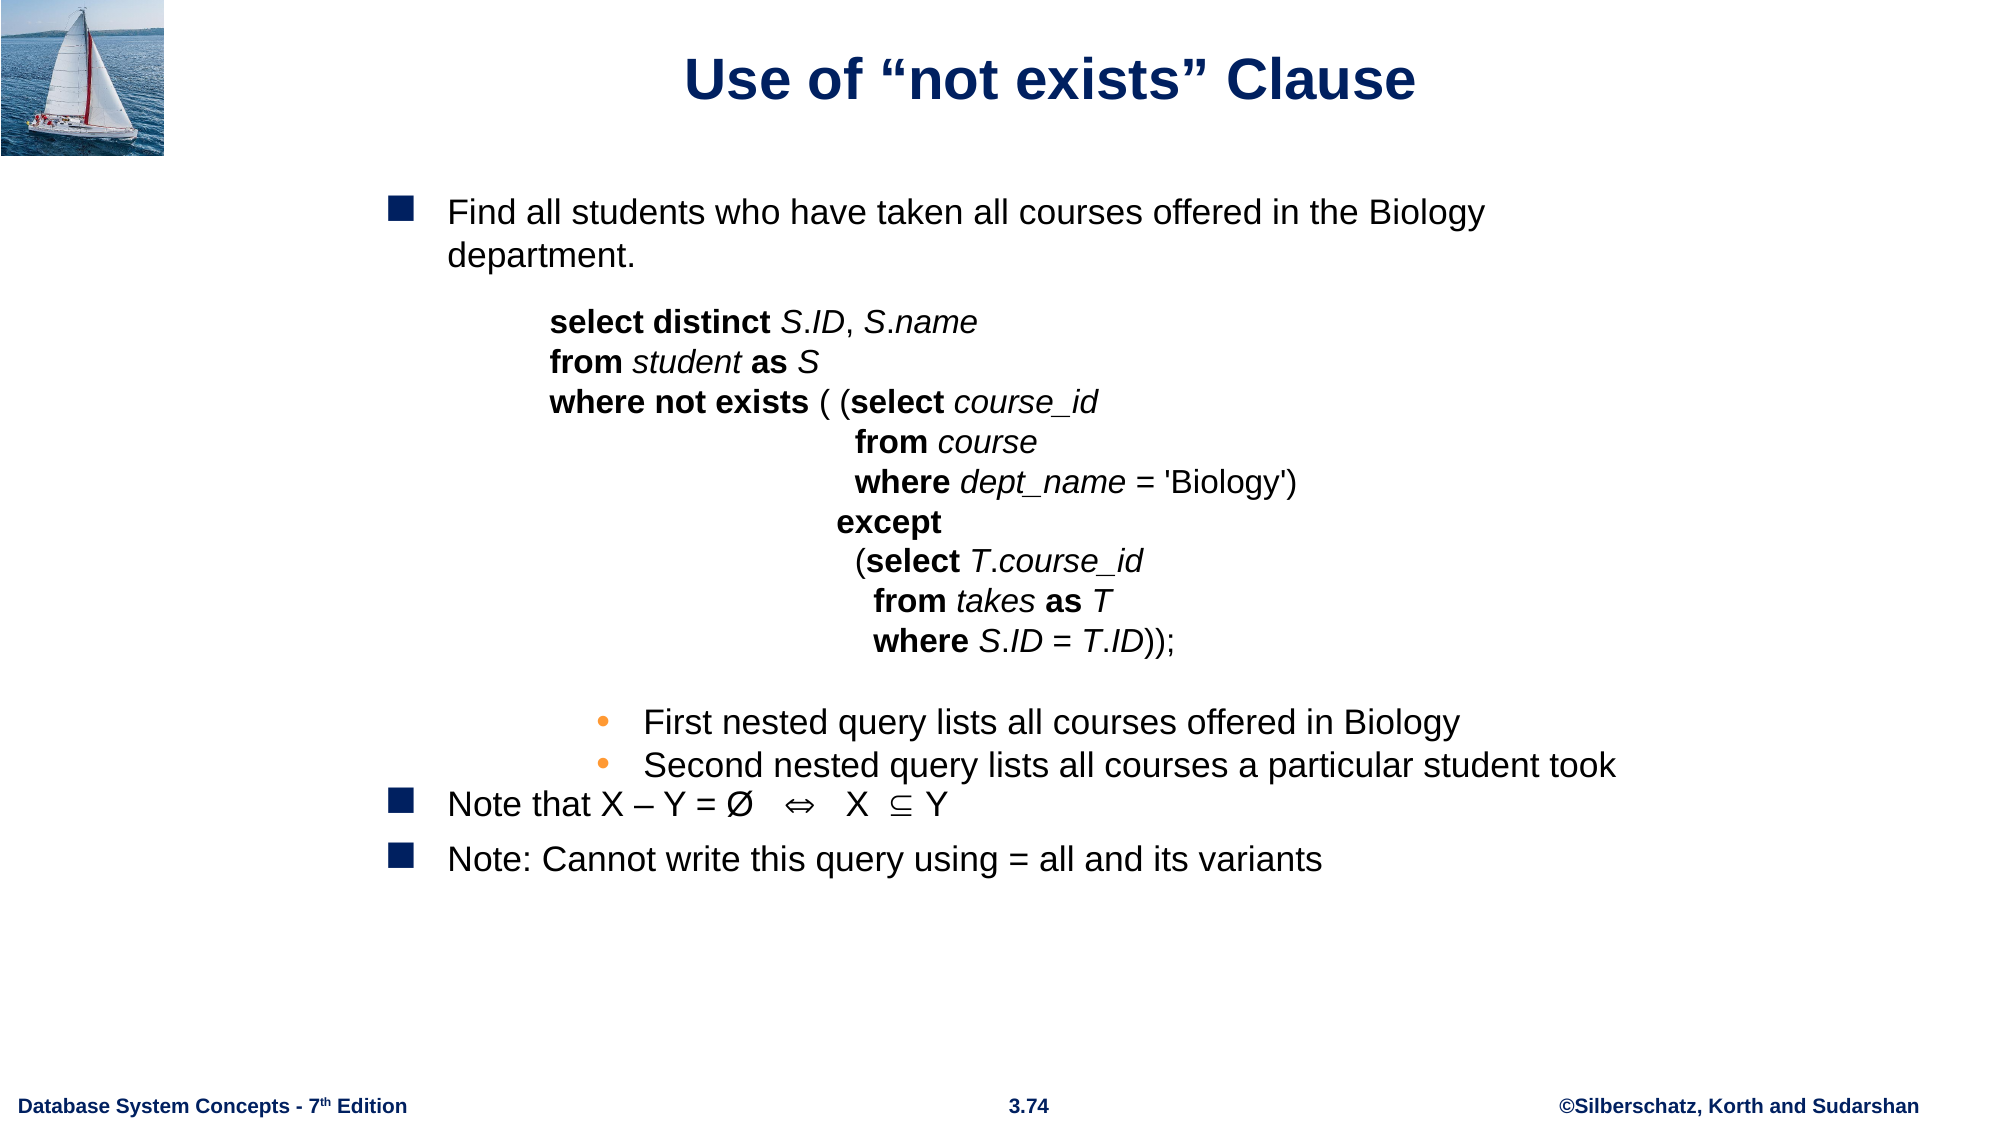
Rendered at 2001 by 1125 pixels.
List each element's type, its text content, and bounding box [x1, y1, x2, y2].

picture [1, 0, 164, 156]
title Use of “not exists” Clause [167, 18, 1935, 120]
text_box select distinct S.ID, S.name from student as S where not exists ( (select course_id from course where dept_name = 'Biology') except (select T.course_id from takes as T where S.ID = T.ID)); First nested query lists all courses offered in Biology Second nested query lists all courses a particular student took [534, 292, 1656, 875]
list Find all students who have taken all courses offered in the Biology department. Note that X – Y = Ø  X Y Note: Cannot write this query using = all and its variants [376, 181, 1618, 939]
